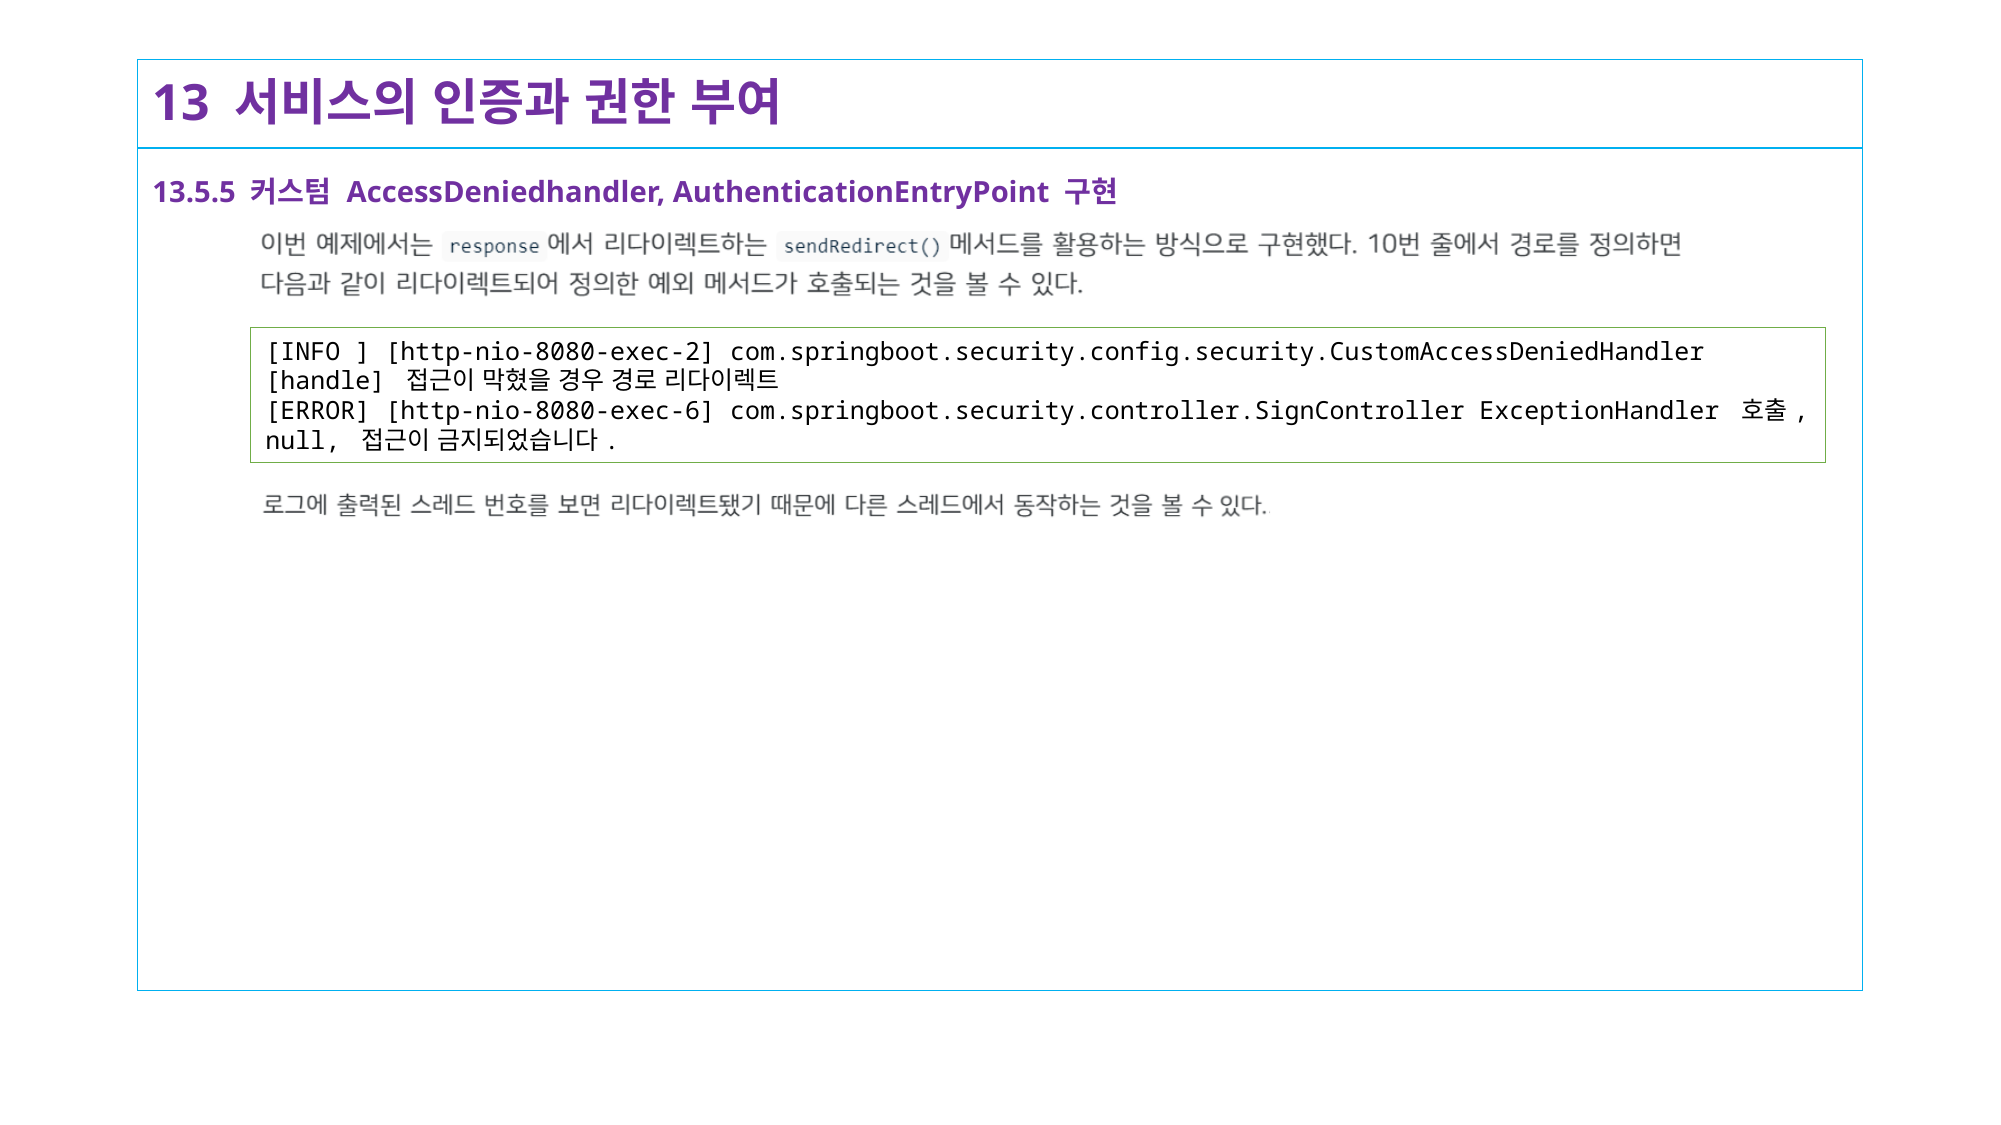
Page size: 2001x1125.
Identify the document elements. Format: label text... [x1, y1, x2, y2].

picture [250, 212, 1691, 308]
title 13 서비스의 인증과 권한 부여 [137, 59, 1863, 148]
list 13.5.5 커스텀 AccessDeniedhandler, AuthenticationEntryPoint 구현 [137, 148, 1863, 991]
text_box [250, 479, 1292, 530]
text_box [INFO ] [http-nio-8080-exec-2] com.springboot.security.config.security.CustomAccessDeniedHandler [handle] 접근이 막혔을 경우 경로 리다이렉트 [ERROR] [http-nio-8080-exec-6] com.springboot.security.controller.SignController ExceptionHandler 호출, null, 접근이 금지되었습니다. [250, 327, 1826, 463]
